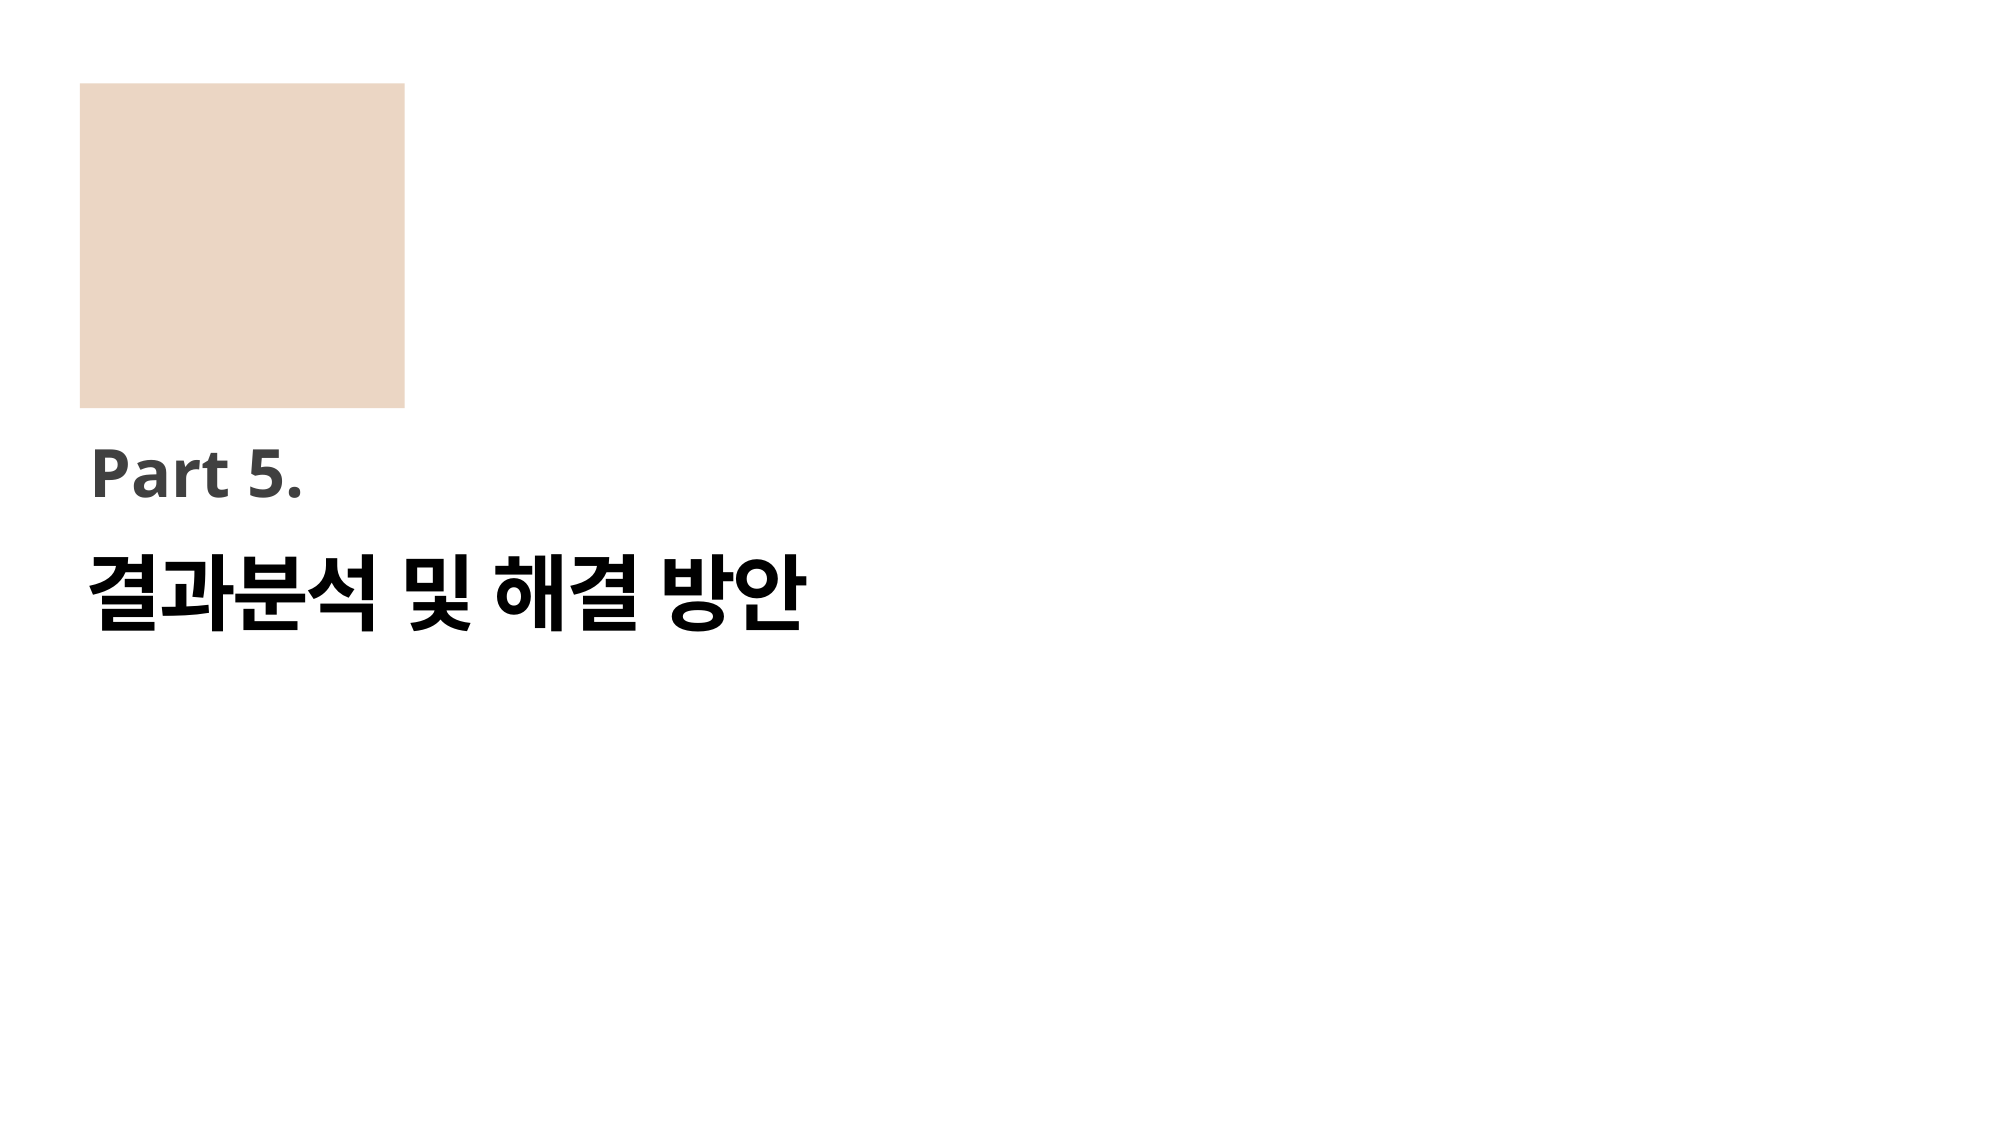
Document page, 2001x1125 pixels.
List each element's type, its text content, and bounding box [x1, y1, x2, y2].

text_box [79, 82, 406, 409]
text_box Part 5. [74, 423, 346, 518]
text_box 결과분석 및 해결 방안 [71, 534, 825, 649]
